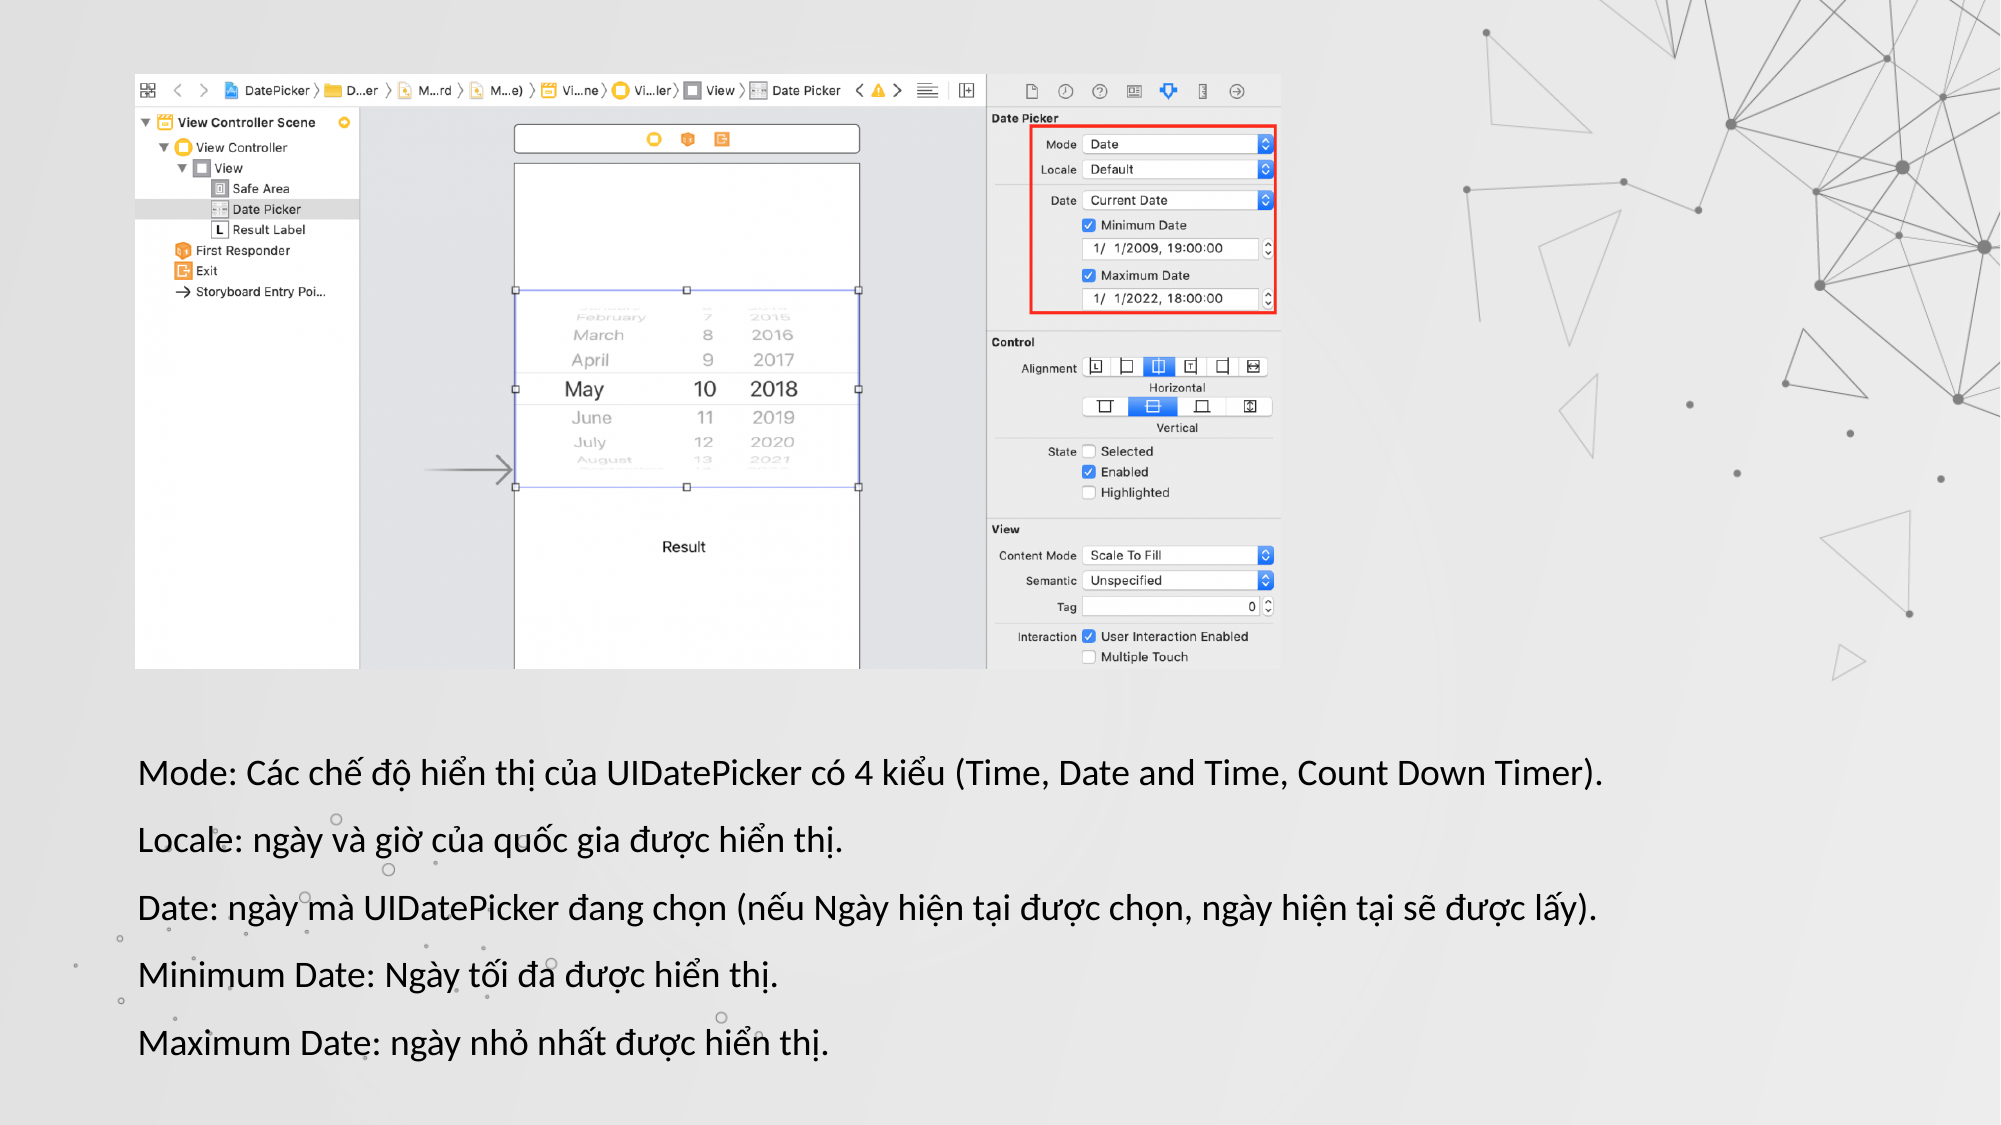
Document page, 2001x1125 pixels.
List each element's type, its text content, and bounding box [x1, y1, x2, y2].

text_box Mode: Các chế độ hiển thị của UIDatePicker có 4 kiểu (Time, Date and Time, Count Down Timer). Locale: ngày và giờ của quốc gia được hiển thị. Date: ngày mà UIDatePicker đang chọn (nếu Ngày hiện tại được chọn, ngày hiện tại sẽ được lấy). Minimum Date: Ngày tối đa được hiển thị. Maximum Date: ngày nhỏ nhất được hiển thị. [122, 717, 1784, 1070]
picture [0, 0, 2001, 1125]
